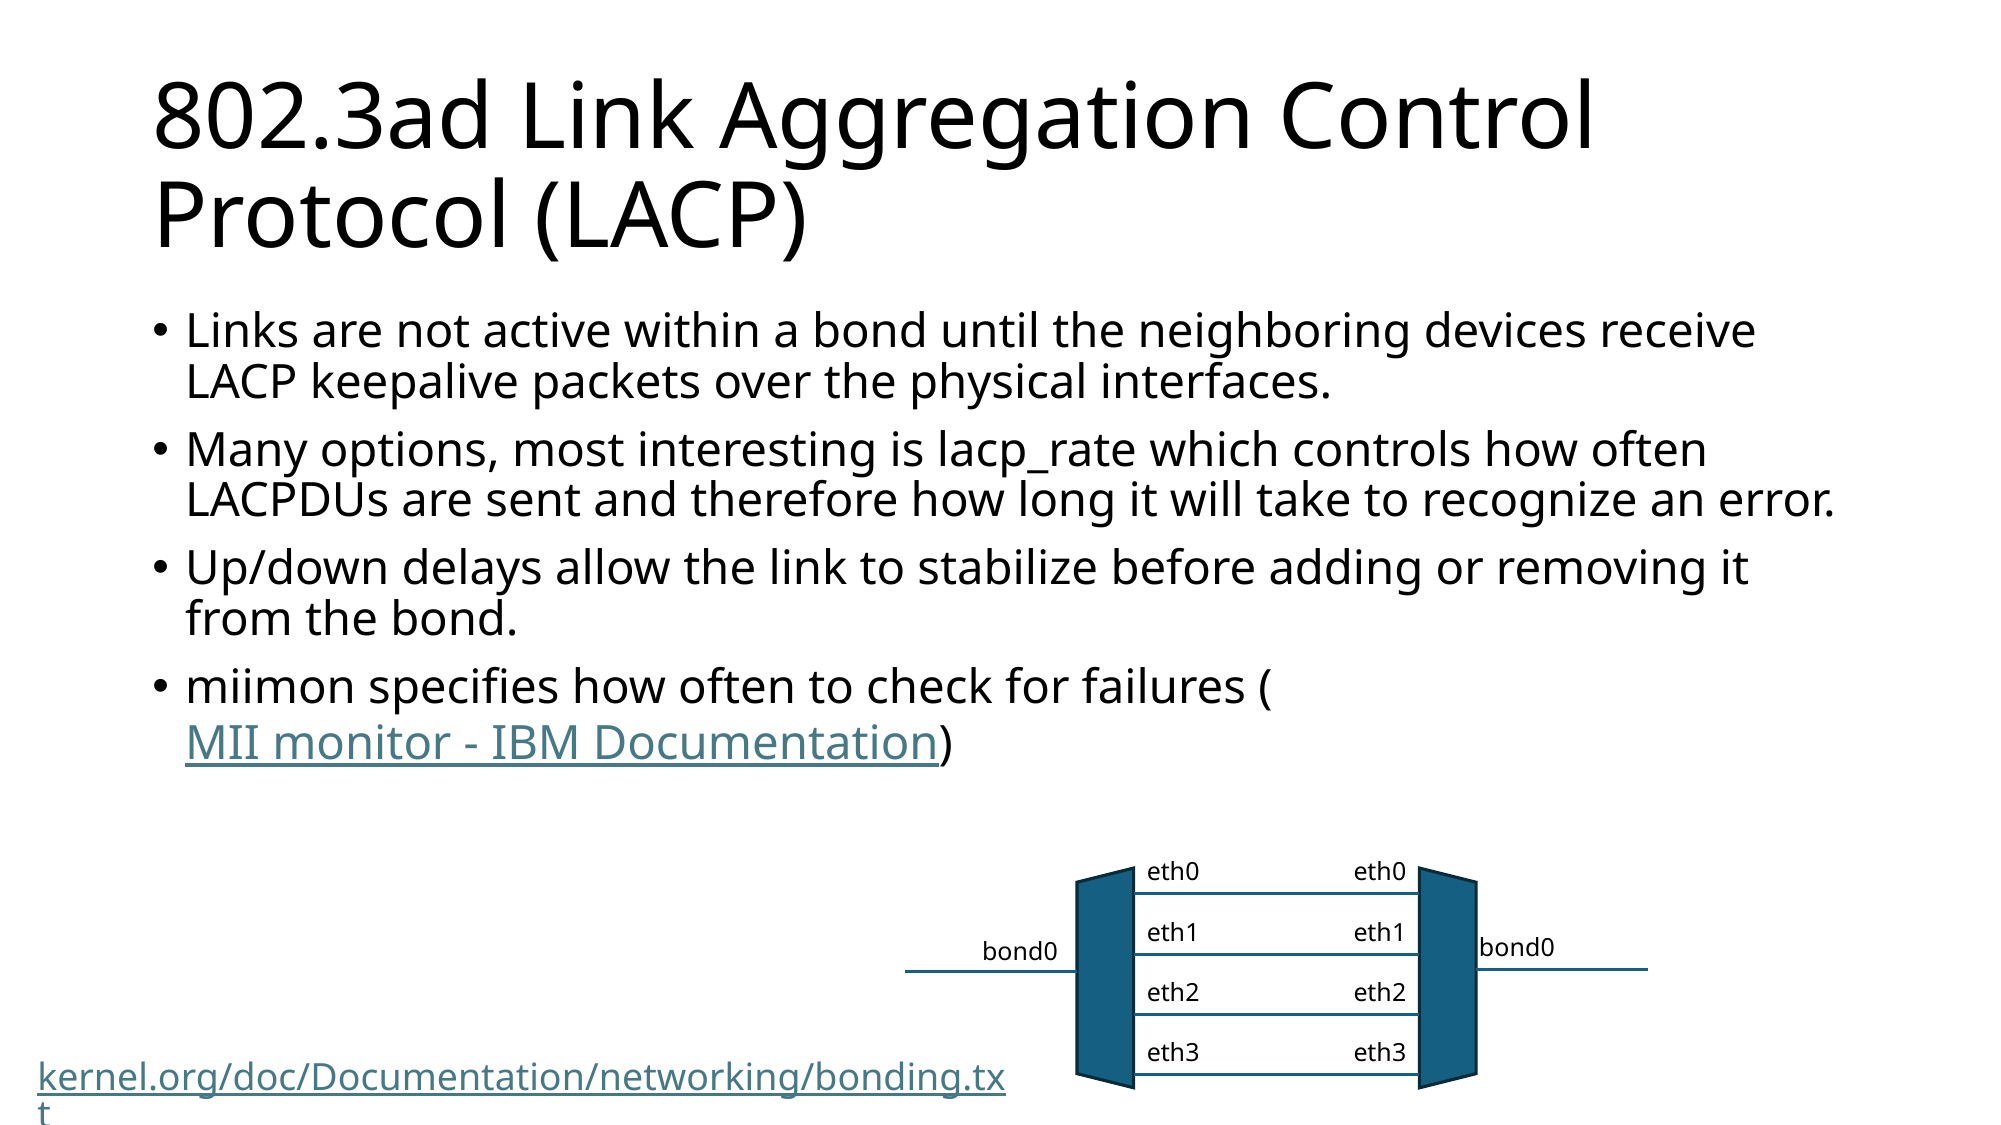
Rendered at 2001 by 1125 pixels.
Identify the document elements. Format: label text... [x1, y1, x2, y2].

text_box eth1 [1132, 908, 1215, 954]
text_box eth0 [1338, 847, 1421, 893]
text_box bond0 [967, 927, 1073, 970]
text_box [1075, 866, 1136, 1090]
title 802.3ad Link Aggregation Control Protocol (LACP) [137, 59, 1863, 278]
text_box eth2 [1132, 969, 1215, 1015]
text_box eth3 [1338, 1028, 1421, 1074]
text_box eth3 [1132, 1028, 1215, 1074]
text_box kernel.org/doc/Documentation/networking/bonding.txt [22, 1045, 1023, 1112]
list Links are not active within a bond until the neighboring devices receive LACP keepalive packets over the physical interfaces. Many options, most interesting is lacp_rate which controls how often LACPDUs are sent and therefore how long it will take to recognize an error. Up/down delays allow the link to stabilize before adding or removing it from the bond. miimon specifies how often to check for failures (MII monitor - IBM Documentation) [137, 299, 1863, 791]
text_box eth1 [1338, 908, 1421, 954]
text_box bond0 [1464, 924, 1570, 969]
text_box eth0 [1132, 847, 1215, 893]
text_box eth2 [1338, 969, 1421, 1015]
text_box [1417, 866, 1478, 1090]
